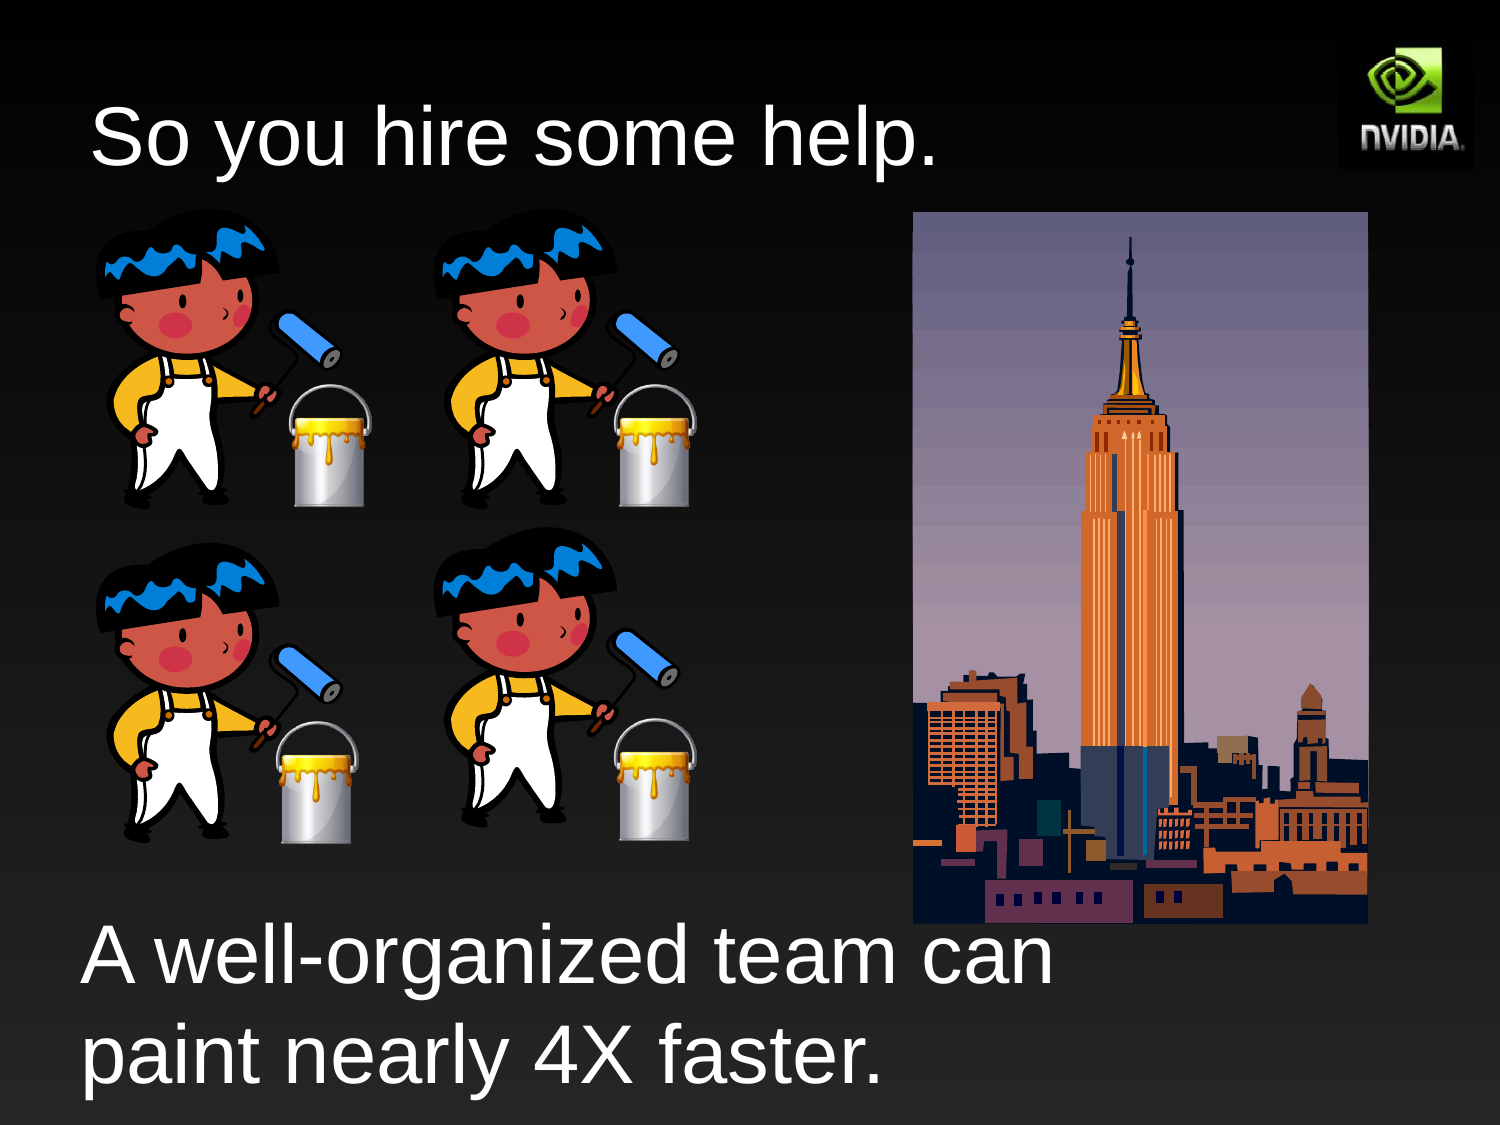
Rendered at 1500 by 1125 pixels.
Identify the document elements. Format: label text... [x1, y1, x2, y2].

picture [1338, 36, 1474, 169]
picture [74, 190, 394, 510]
picture [412, 190, 719, 844]
text_box A well-organized team can paint nearly 4X faster. [65, 892, 1241, 1108]
text_box So you hire some help. [74, 75, 1369, 190]
picture [74, 524, 382, 847]
picture [912, 212, 1369, 925]
